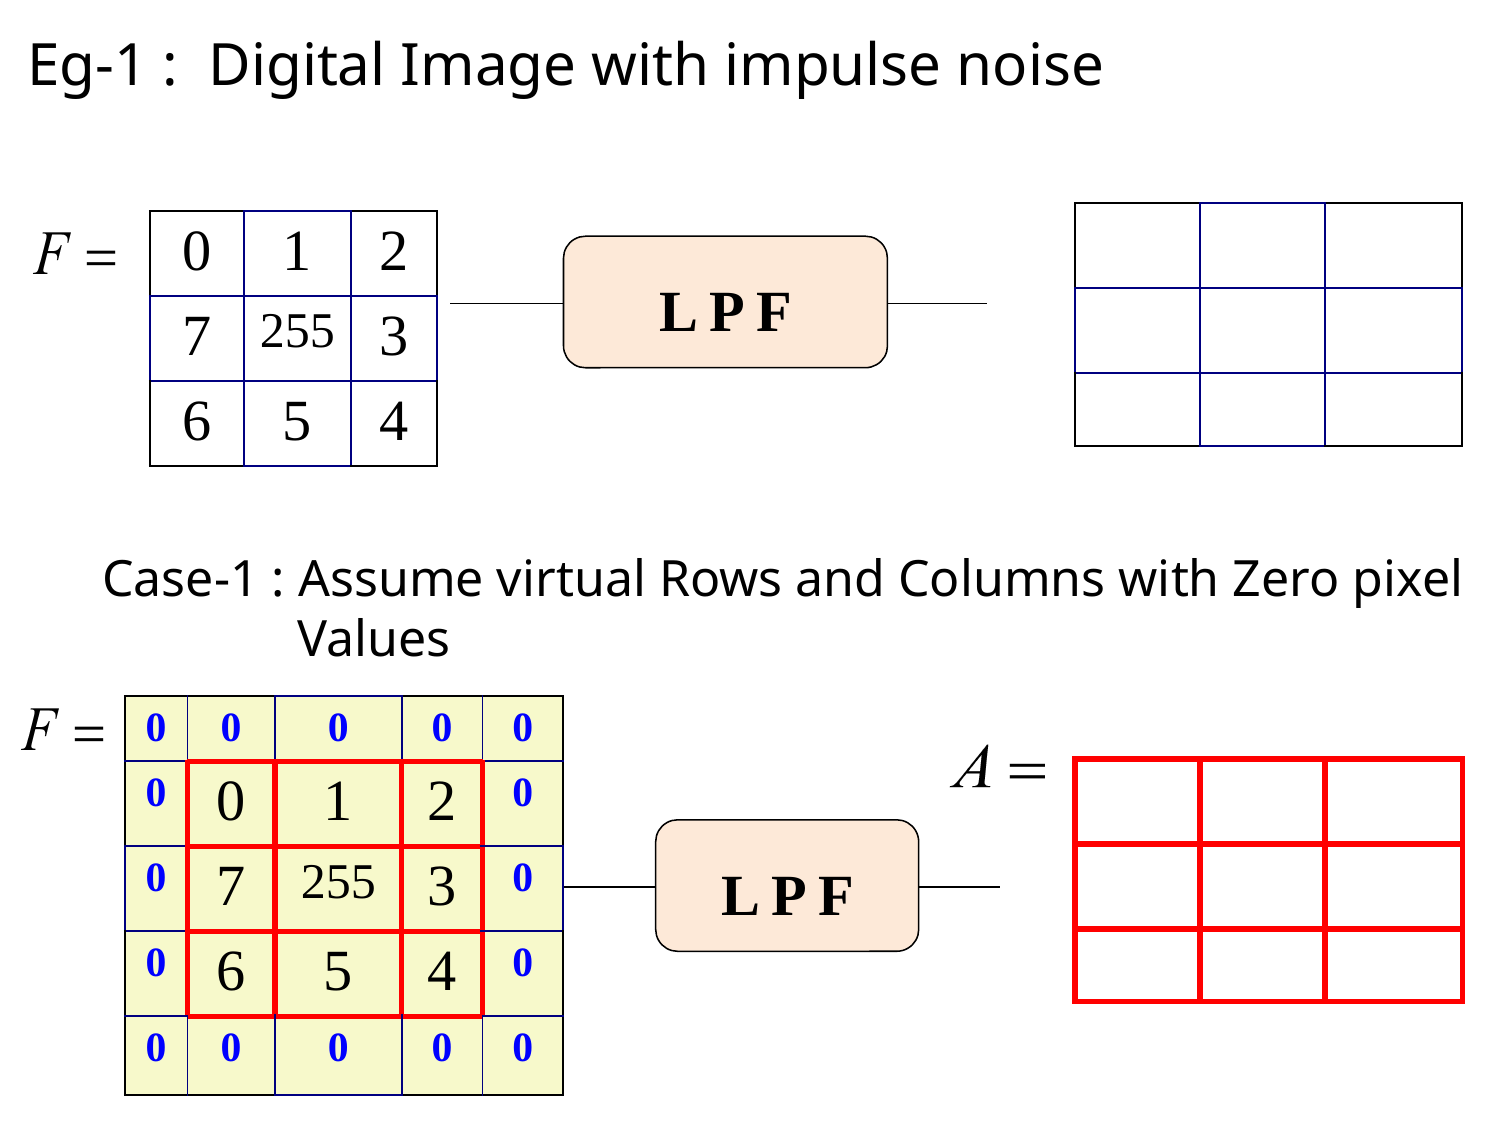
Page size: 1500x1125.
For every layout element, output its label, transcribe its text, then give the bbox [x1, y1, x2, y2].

table_header 0 [126, 697, 187, 760]
table_cell 3 [404, 849, 480, 929]
table_cell 4 [404, 934, 480, 1014]
table_cell 0 [188, 1019, 274, 1094]
picture [937, 724, 1098, 1002]
table_cell 255 [278, 849, 399, 929]
table_cell 3 [352, 297, 436, 380]
table_cell 0 [483, 1017, 562, 1094]
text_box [449, 235, 988, 368]
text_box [563, 819, 1001, 952]
table_header 0 [403, 697, 482, 759]
table_cell [1076, 289, 1199, 372]
table_cell 5 [278, 934, 399, 1014]
table_cell 6 [151, 382, 243, 465]
table_header 2 [352, 212, 436, 295]
table_cell [1203, 932, 1322, 999]
table_cell 7 [190, 849, 272, 929]
table_cell 0 [126, 1017, 187, 1094]
table_cell [1201, 289, 1324, 372]
table_cell [1076, 374, 1199, 445]
table_cell 0 [126, 932, 185, 1015]
table_cell 255 [245, 297, 350, 380]
table_cell 7 [151, 297, 243, 380]
table_header [1201, 204, 1324, 287]
table_header [1076, 204, 1199, 287]
table_cell 0 [276, 1019, 401, 1094]
table_header [1101, 762, 1197, 841]
table_cell 6 [190, 934, 272, 1014]
table_cell 4 [352, 382, 436, 465]
picture [24, 210, 125, 488]
text_box Case-1 : Assume virtual Rows and Columns with Zero pixel Values [87, 538, 1500, 675]
table_cell 0 [485, 762, 562, 845]
table_header 0 [483, 697, 562, 760]
table_cell [1326, 289, 1461, 372]
table_cell 2 [404, 764, 480, 844]
picture [12, 687, 113, 965]
table_cell [1203, 847, 1322, 926]
table_cell 0 [403, 1019, 482, 1094]
table_cell [1328, 932, 1460, 999]
table_cell 0 [190, 764, 272, 844]
table_cell 5 [245, 382, 350, 465]
table_cell 1 [278, 764, 399, 844]
table_header 0 [151, 212, 243, 295]
table_header 0 [276, 697, 401, 759]
table_cell 0 [485, 847, 558, 930]
table_cell [1328, 847, 1460, 926]
table_cell [1101, 932, 1197, 999]
table_cell 0 [126, 762, 185, 845]
table_cell [1101, 847, 1197, 926]
table_header [1203, 762, 1322, 841]
table_header [1326, 204, 1461, 287]
table_cell 0 [485, 932, 562, 1015]
table_header 1 [245, 212, 350, 295]
table_header 0 [188, 697, 274, 759]
table_cell [1326, 374, 1461, 445]
table_cell 0 [126, 847, 185, 930]
table_cell [1201, 374, 1324, 445]
text_box Eg-1 : Digital Image with impulse noise [12, 18, 1413, 138]
table_header [1328, 762, 1460, 841]
